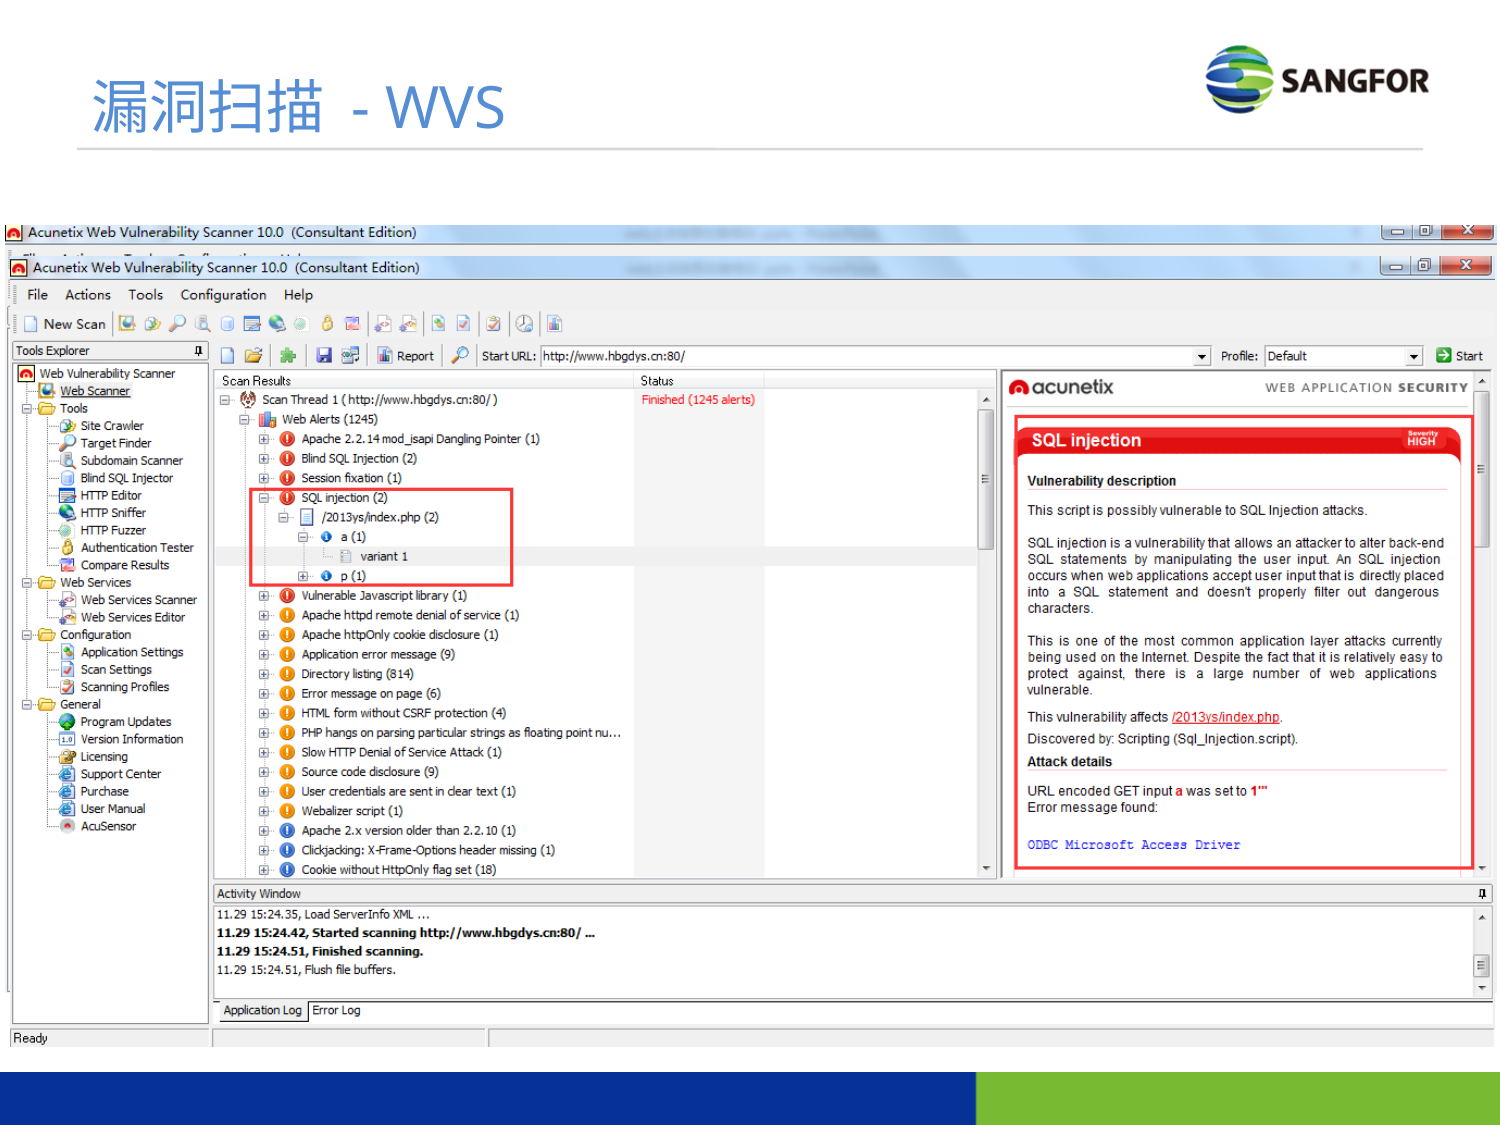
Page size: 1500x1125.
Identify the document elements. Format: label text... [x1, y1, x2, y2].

picture [0, 1069, 1500, 1125]
picture [1198, 42, 1437, 119]
picture [5, 225, 1498, 1047]
text_box 漏洞扫描 - WVS [76, 62, 1172, 218]
